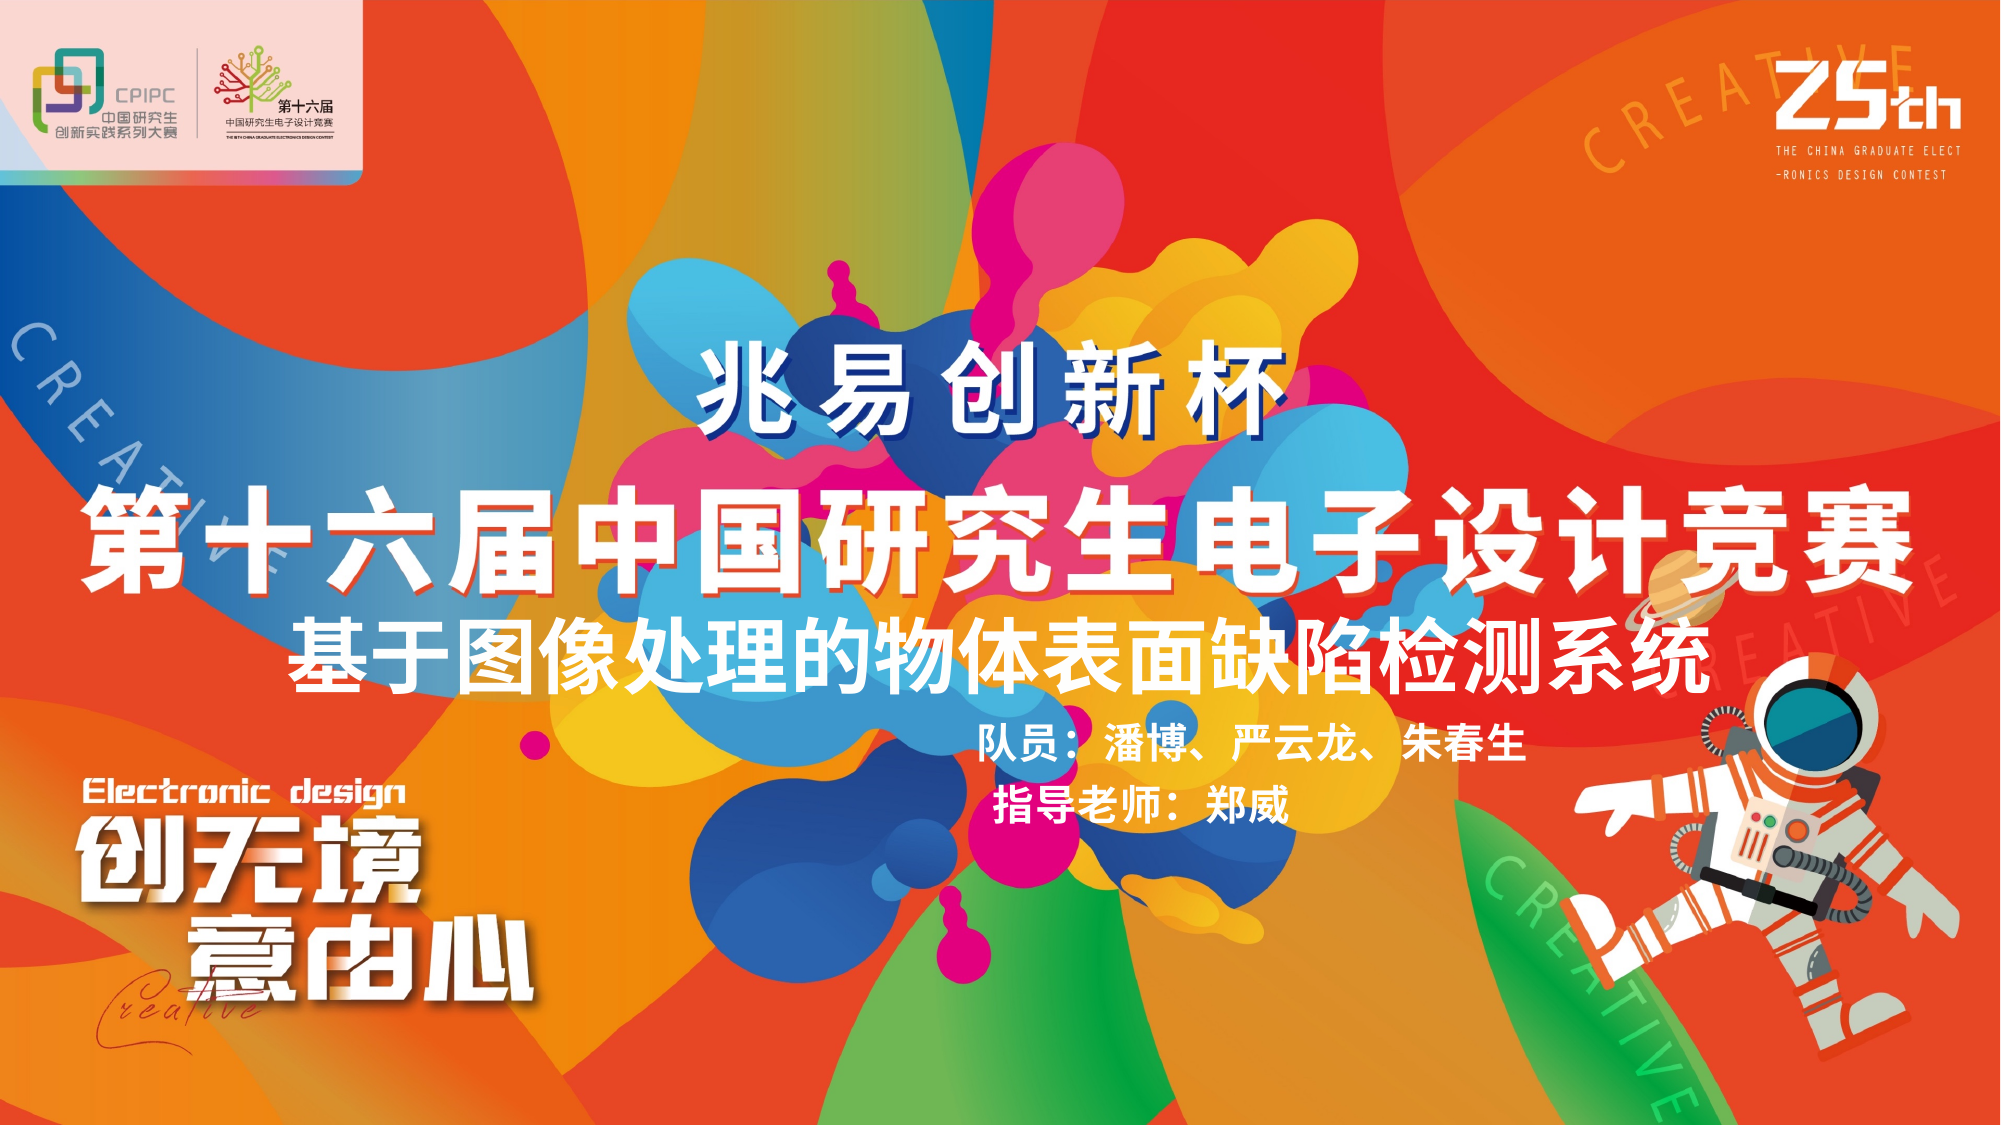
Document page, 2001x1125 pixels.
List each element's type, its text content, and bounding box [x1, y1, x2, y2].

subtitle 基于图像处理的物体表面缺陷检测系统 队员：潘博、严云龙、朱春生 指导老师：郑威 [249, 608, 1750, 863]
picture [0, 0, 2001, 1125]
